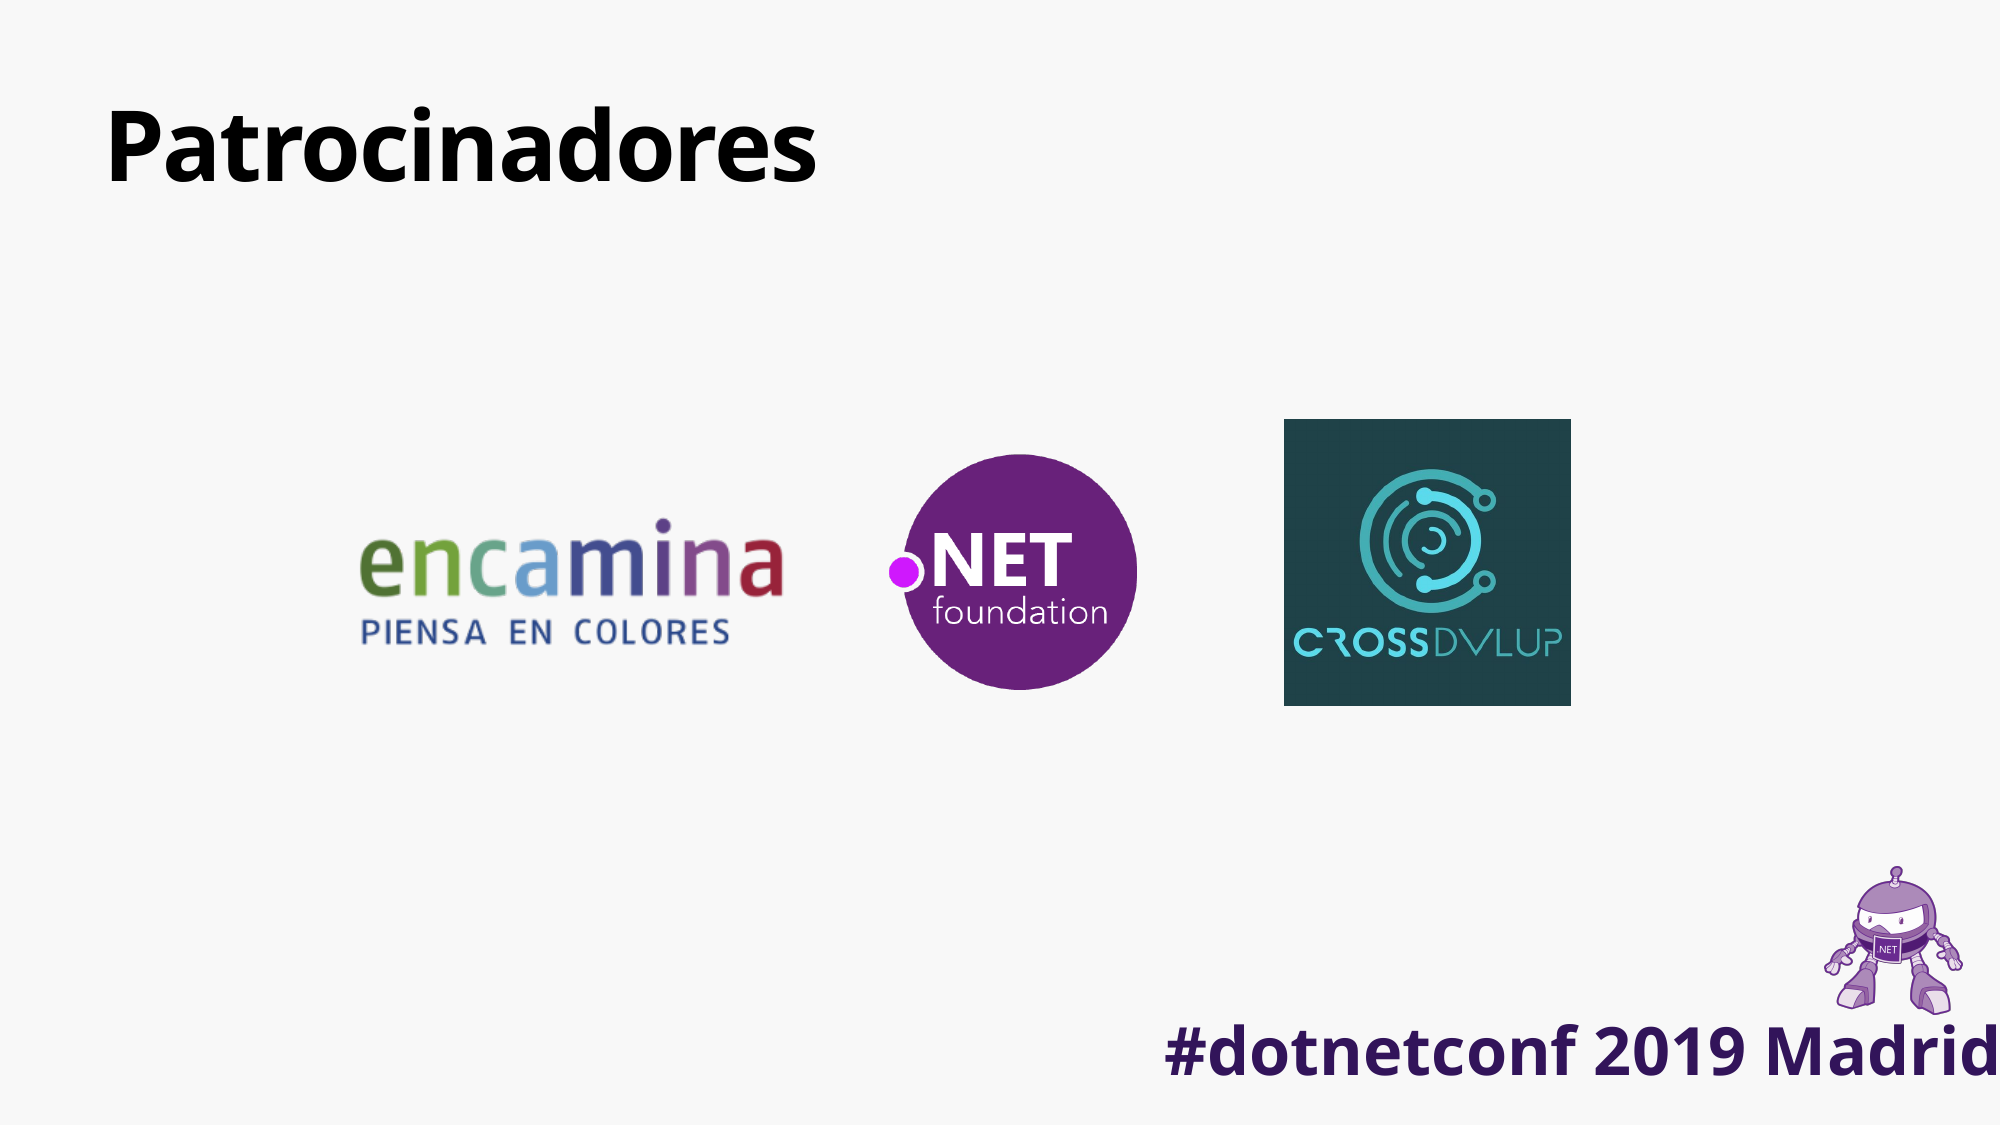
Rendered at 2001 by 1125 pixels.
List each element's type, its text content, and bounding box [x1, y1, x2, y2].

picture [886, 446, 1139, 699]
title Patrocinadores [79, 82, 1992, 230]
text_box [1195, 866, 1972, 1116]
picture [359, 419, 785, 745]
picture [1284, 419, 1571, 706]
